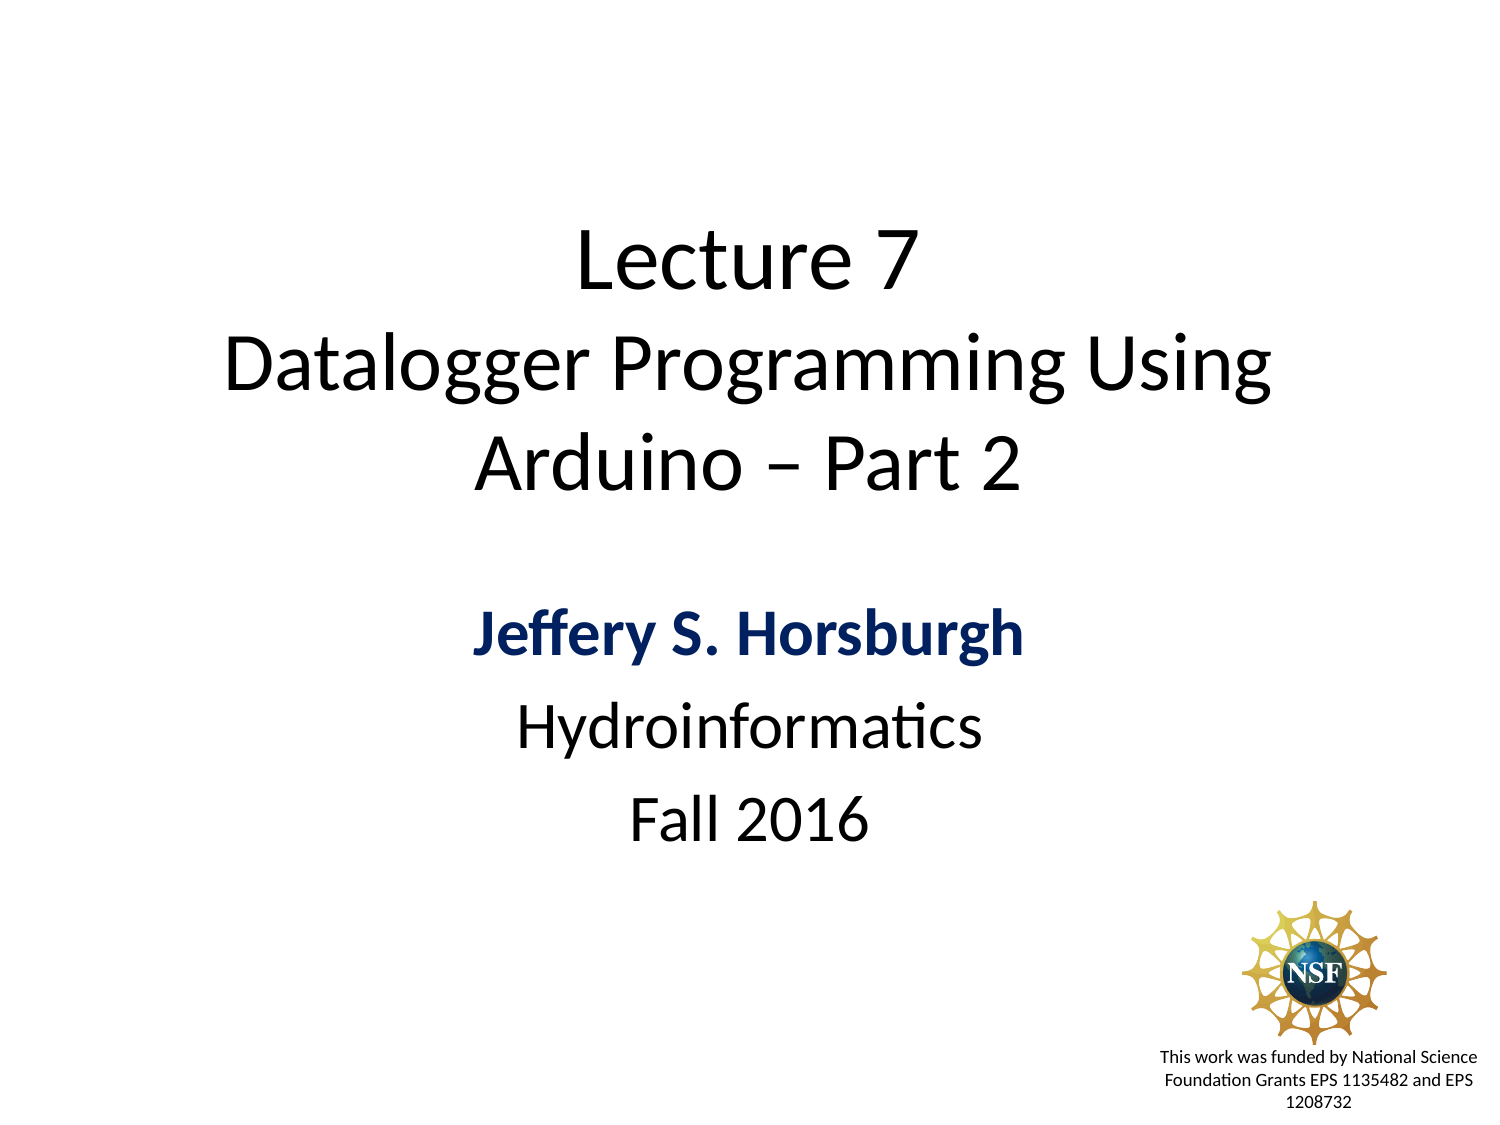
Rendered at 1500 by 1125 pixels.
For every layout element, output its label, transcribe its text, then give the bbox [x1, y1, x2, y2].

text_box This work was funded by National Science Foundation Grants EPS 1135482 and EPS 1208732 [1137, 1037, 1500, 1120]
subtitle Jeffery S. Horsburgh Hydroinformatics Fall 2016 [187, 590, 1313, 863]
title Lecture 7 Datalogger Programming Using Arduino – Part 2 [111, 145, 1387, 515]
picture [1242, 901, 1387, 1045]
